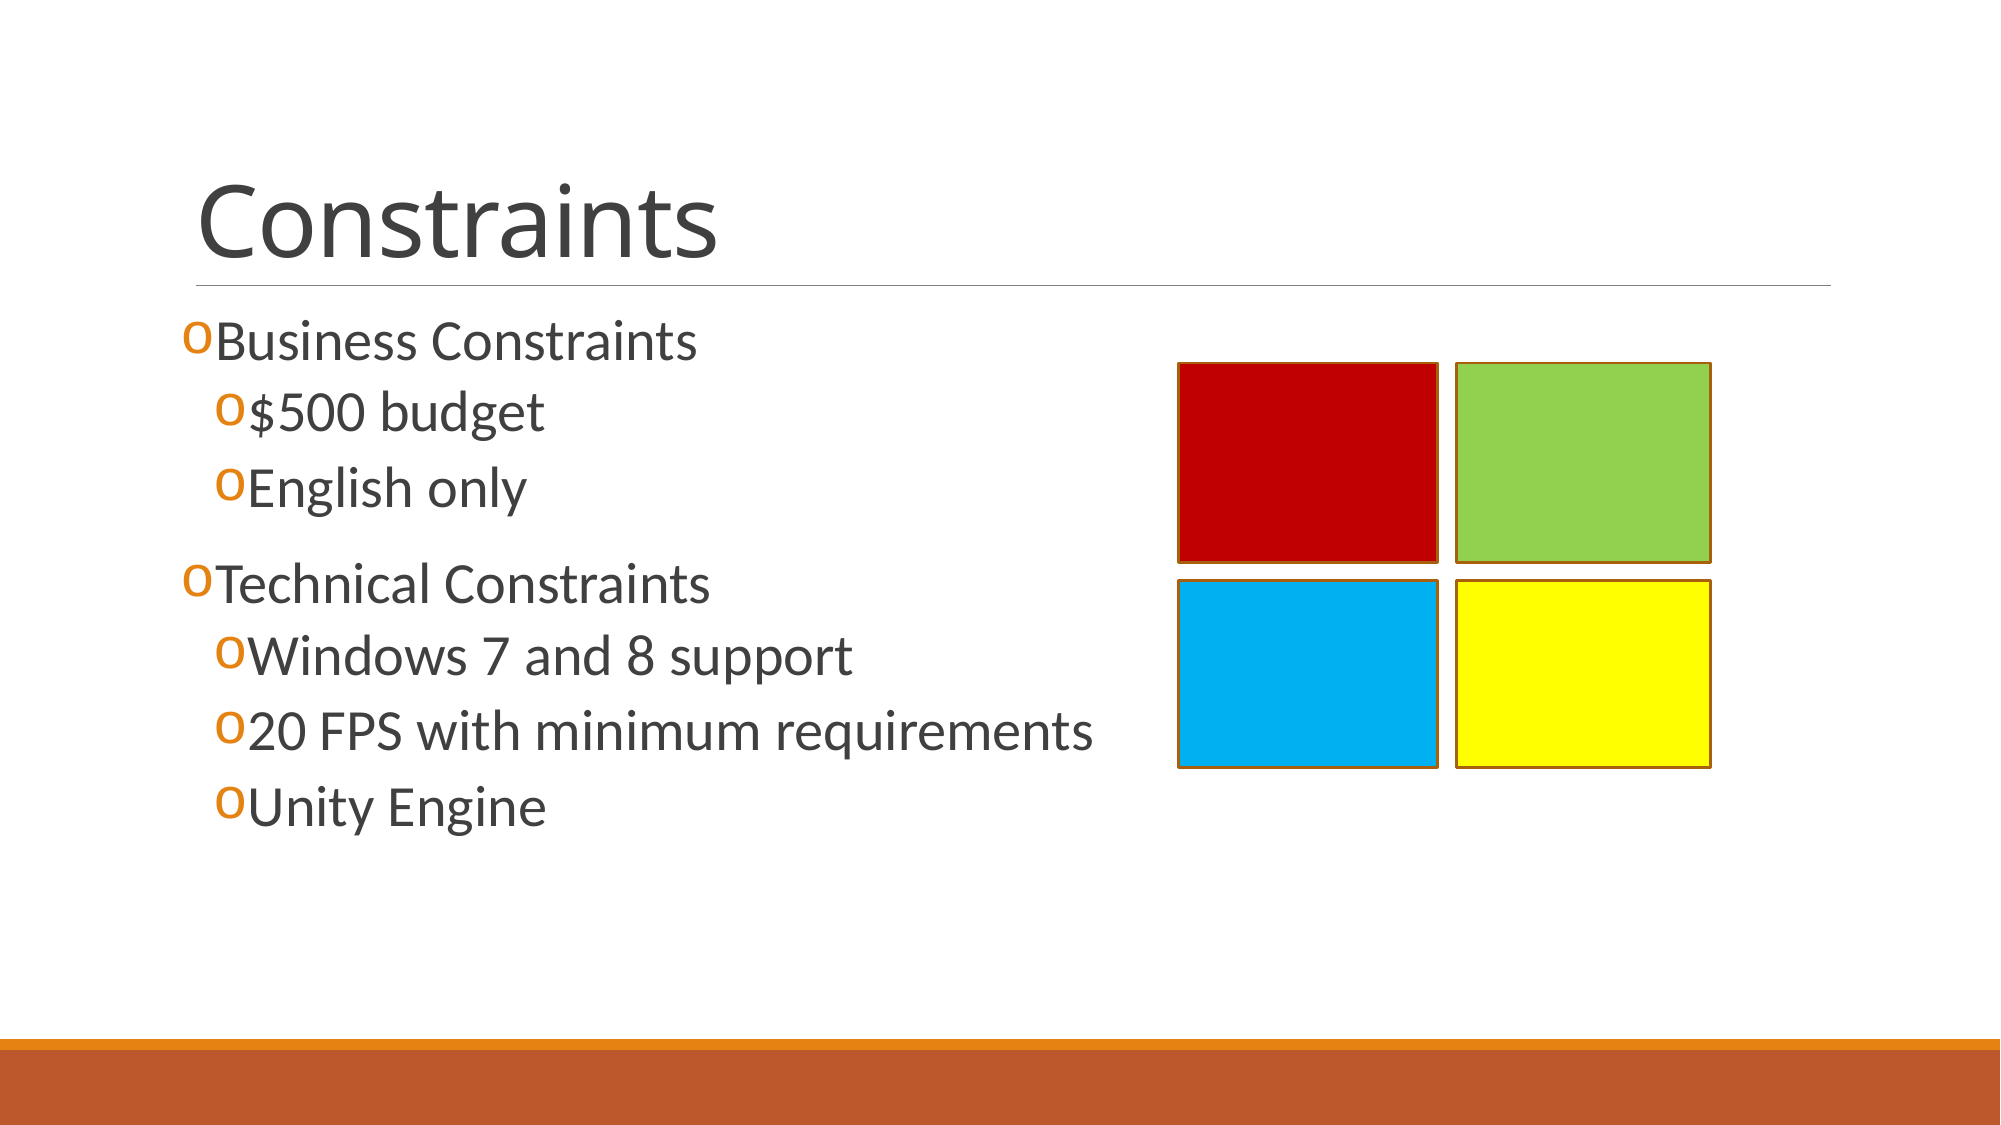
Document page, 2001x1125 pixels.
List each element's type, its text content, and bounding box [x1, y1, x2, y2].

title Constraints [180, 47, 1830, 285]
text_box [1177, 579, 1439, 769]
text_box [1455, 579, 1712, 769]
list Business Constraints $500 budget English only Technical Constraints Windows 7 and 8 support 20 FPS with minimum requirements Unity Engine [180, 302, 1830, 963]
text_box [1177, 362, 1439, 564]
text_box [1455, 362, 1712, 564]
